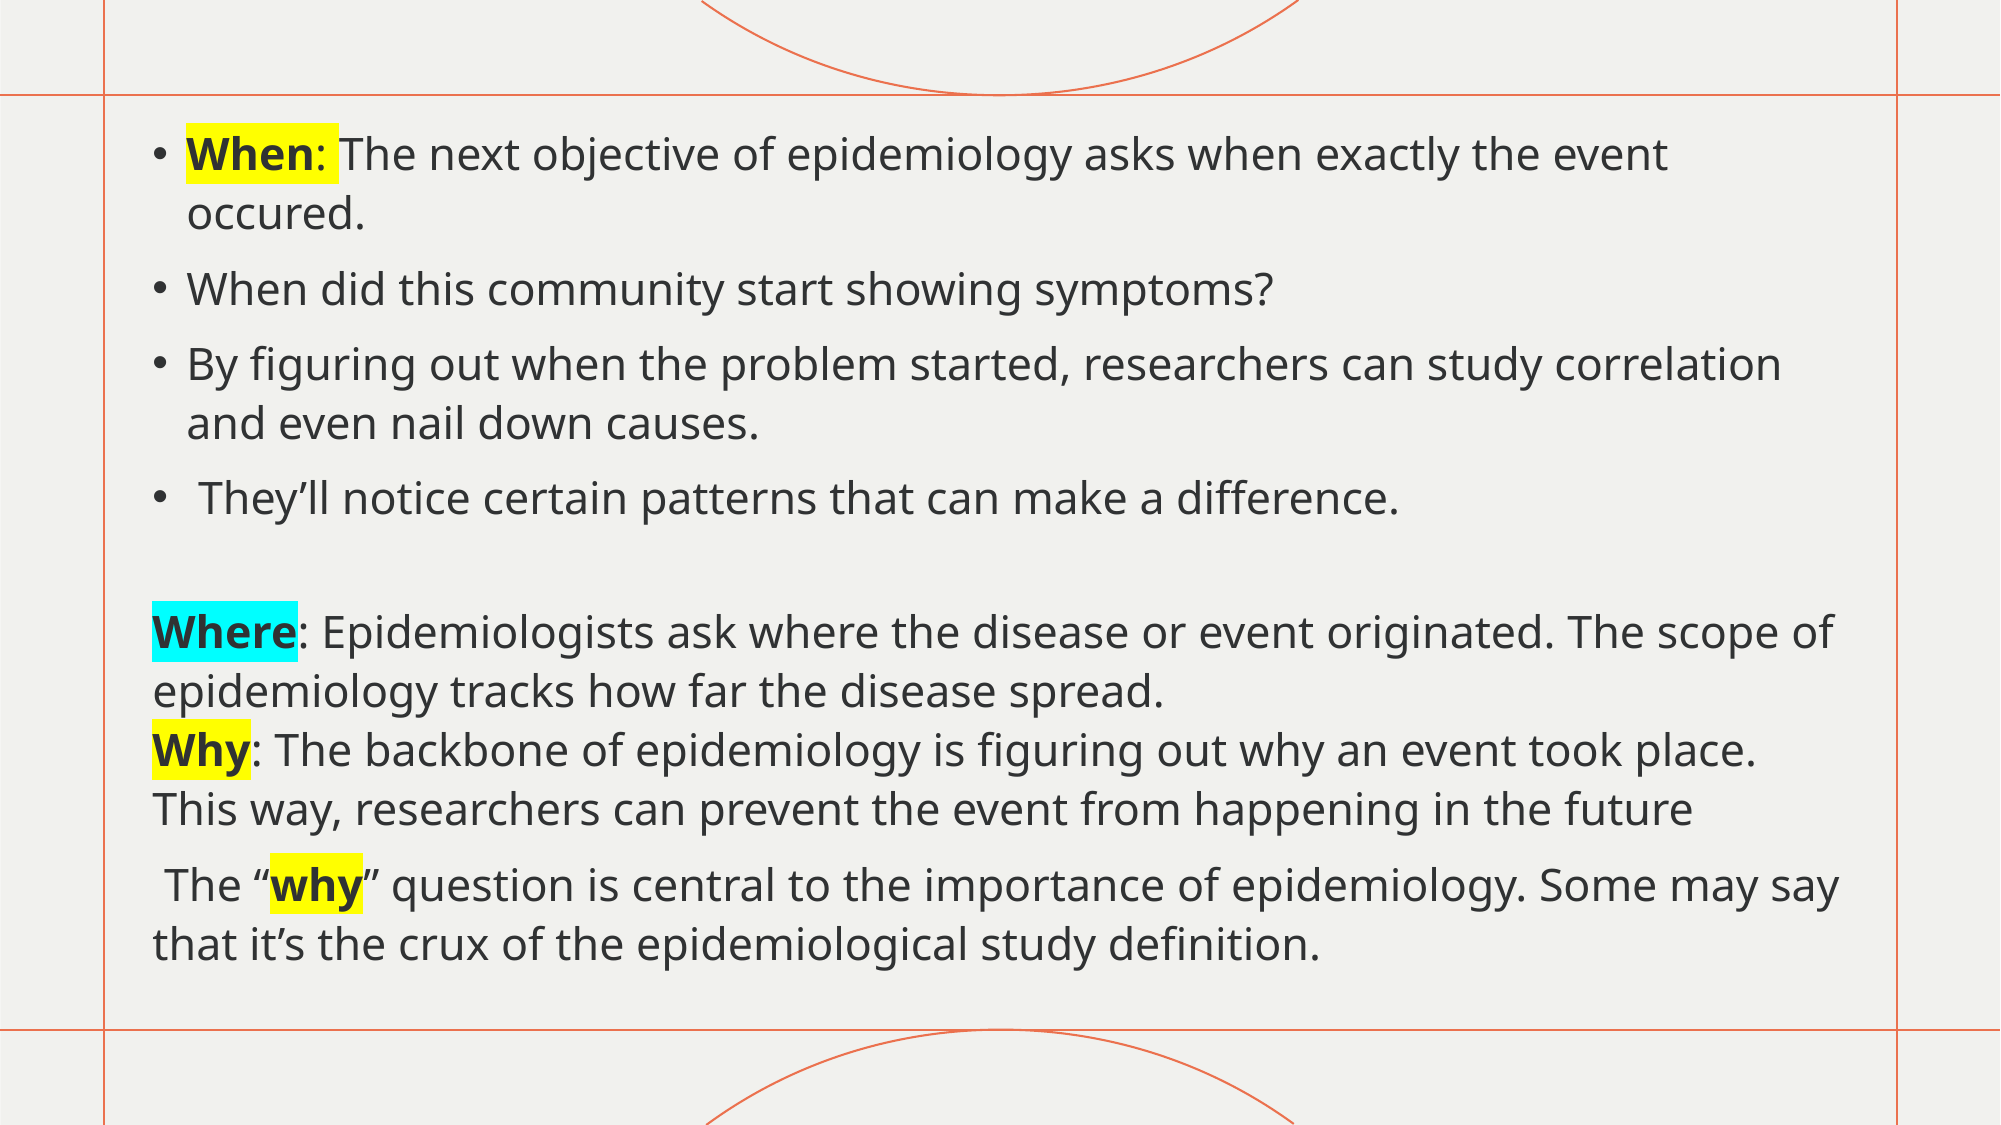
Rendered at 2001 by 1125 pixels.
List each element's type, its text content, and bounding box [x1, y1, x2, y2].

list When: The next objective of epidemiology asks when exactly the event occured. When did this community start showing symptoms? By figuring out when the problem started, researchers can study correlation and even nail down causes. They’ll notice certain patterns that can make a difference. Where: Epidemiologists ask where the disease or event originated. The scope of epidemiology tracks how far the disease spread. Why: The backbone of epidemiology is figuring out why an event took place. This way, researchers can prevent the event from happening in the future The “why” question is central to the importance of epidemiology. Some may say that it’s the crux of the epidemiological study definition. [137, 113, 1863, 987]
